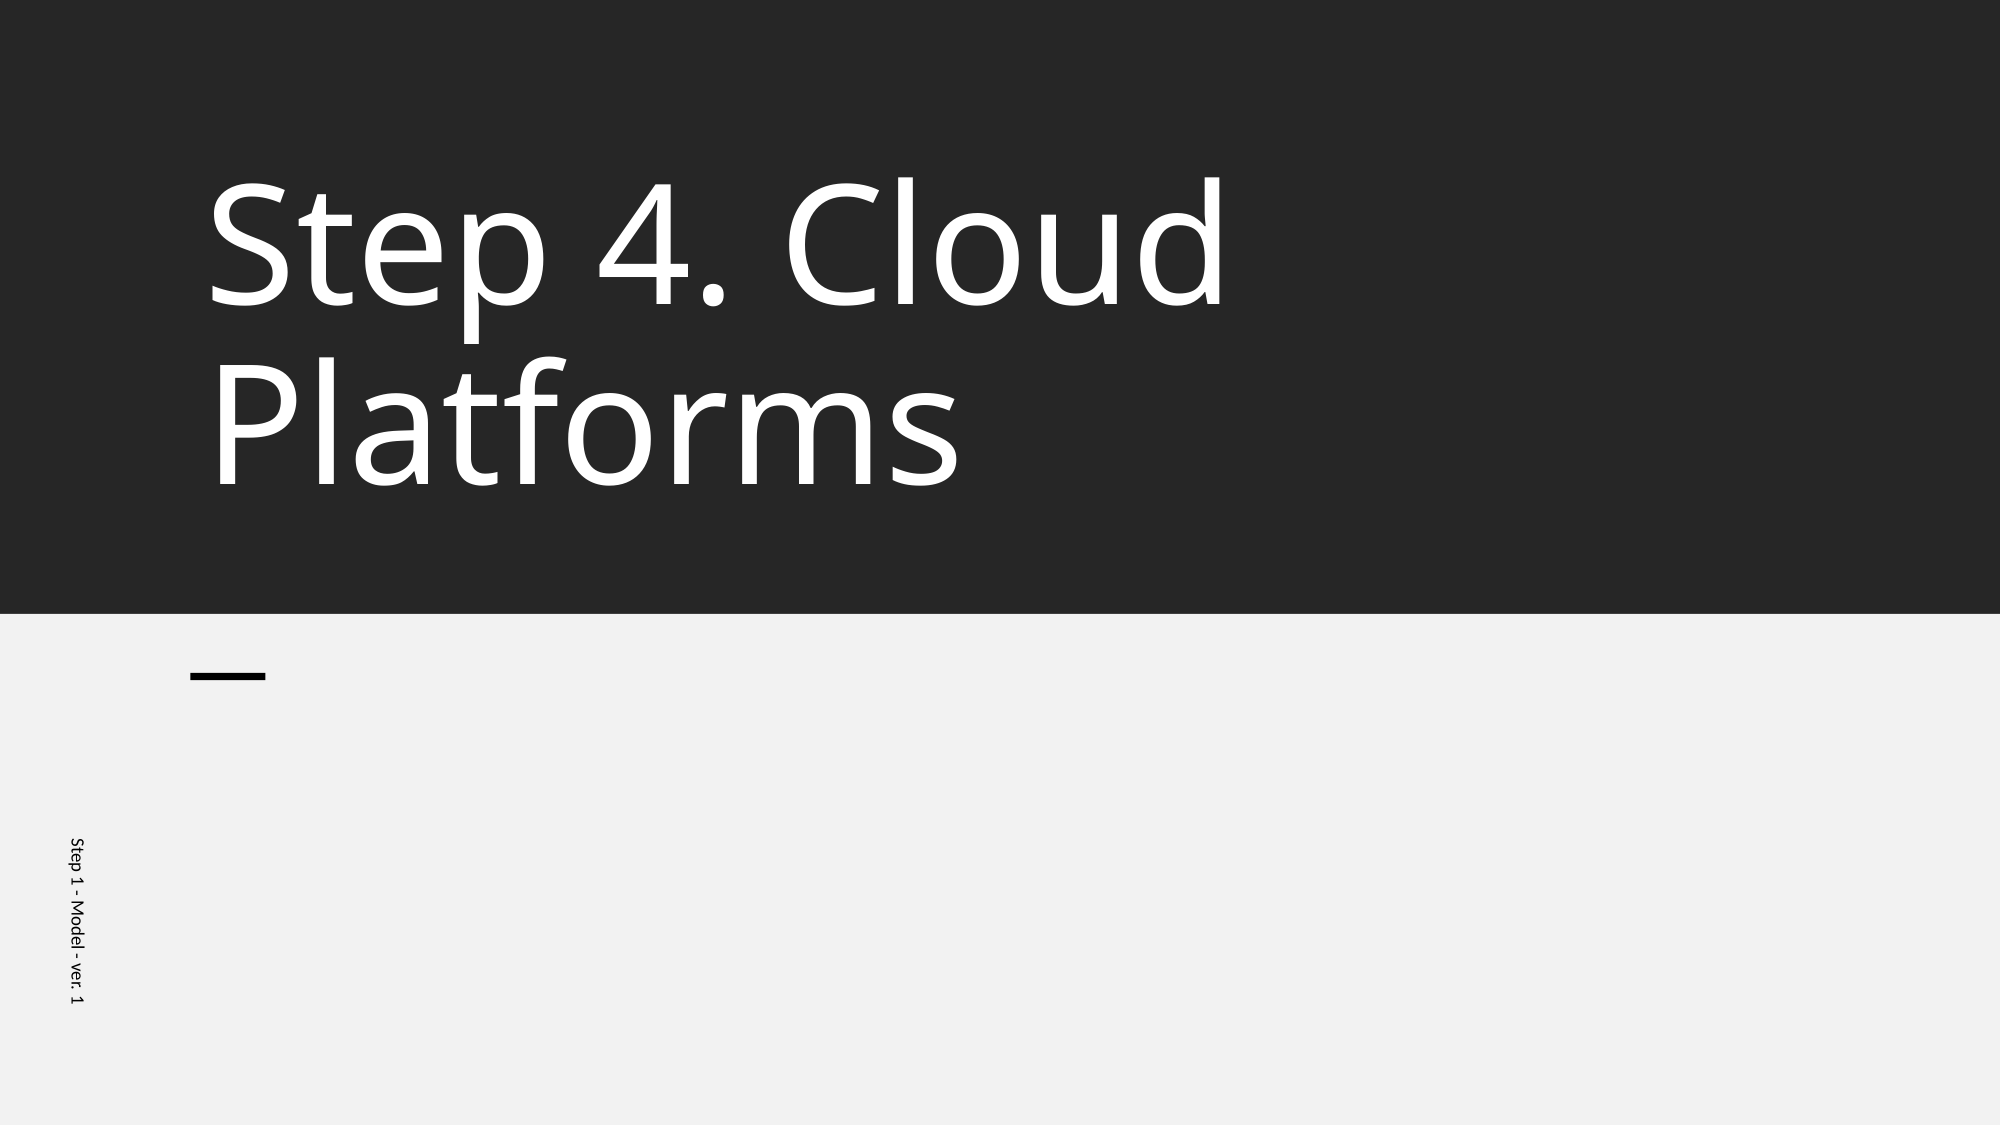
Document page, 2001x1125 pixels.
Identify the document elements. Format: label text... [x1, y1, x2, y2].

title Step 4. Cloud Platforms [189, 104, 1812, 577]
text_box [0, 613, 2000, 1125]
footer Step 1 - Model - ver. 1 [53, 746, 105, 1020]
text_box [0, 0, 2000, 613]
text_box [189, 672, 266, 681]
